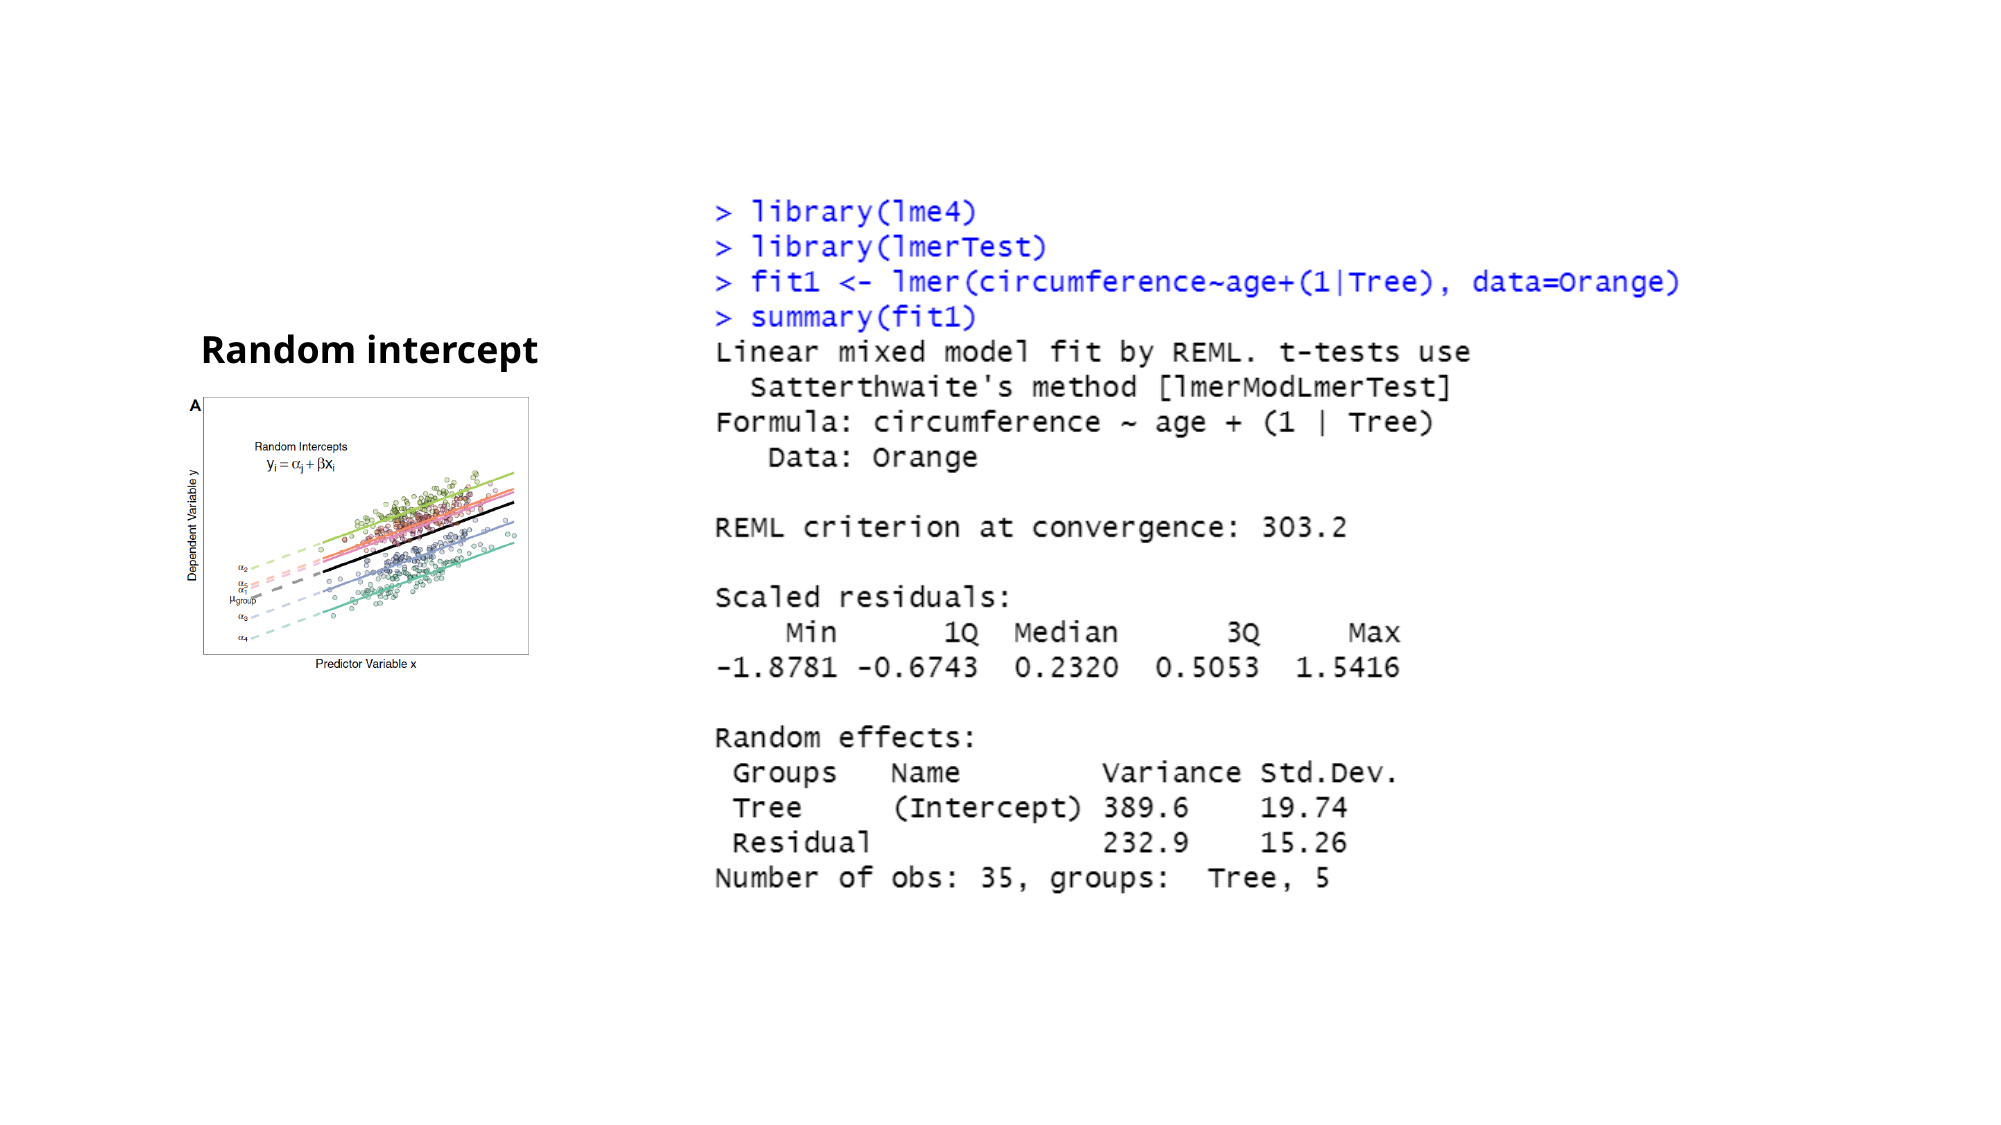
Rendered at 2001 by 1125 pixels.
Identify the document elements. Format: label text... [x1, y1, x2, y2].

picture [179, 378, 534, 674]
text_box Random intercept [185, 318, 576, 379]
picture [706, 194, 1719, 930]
